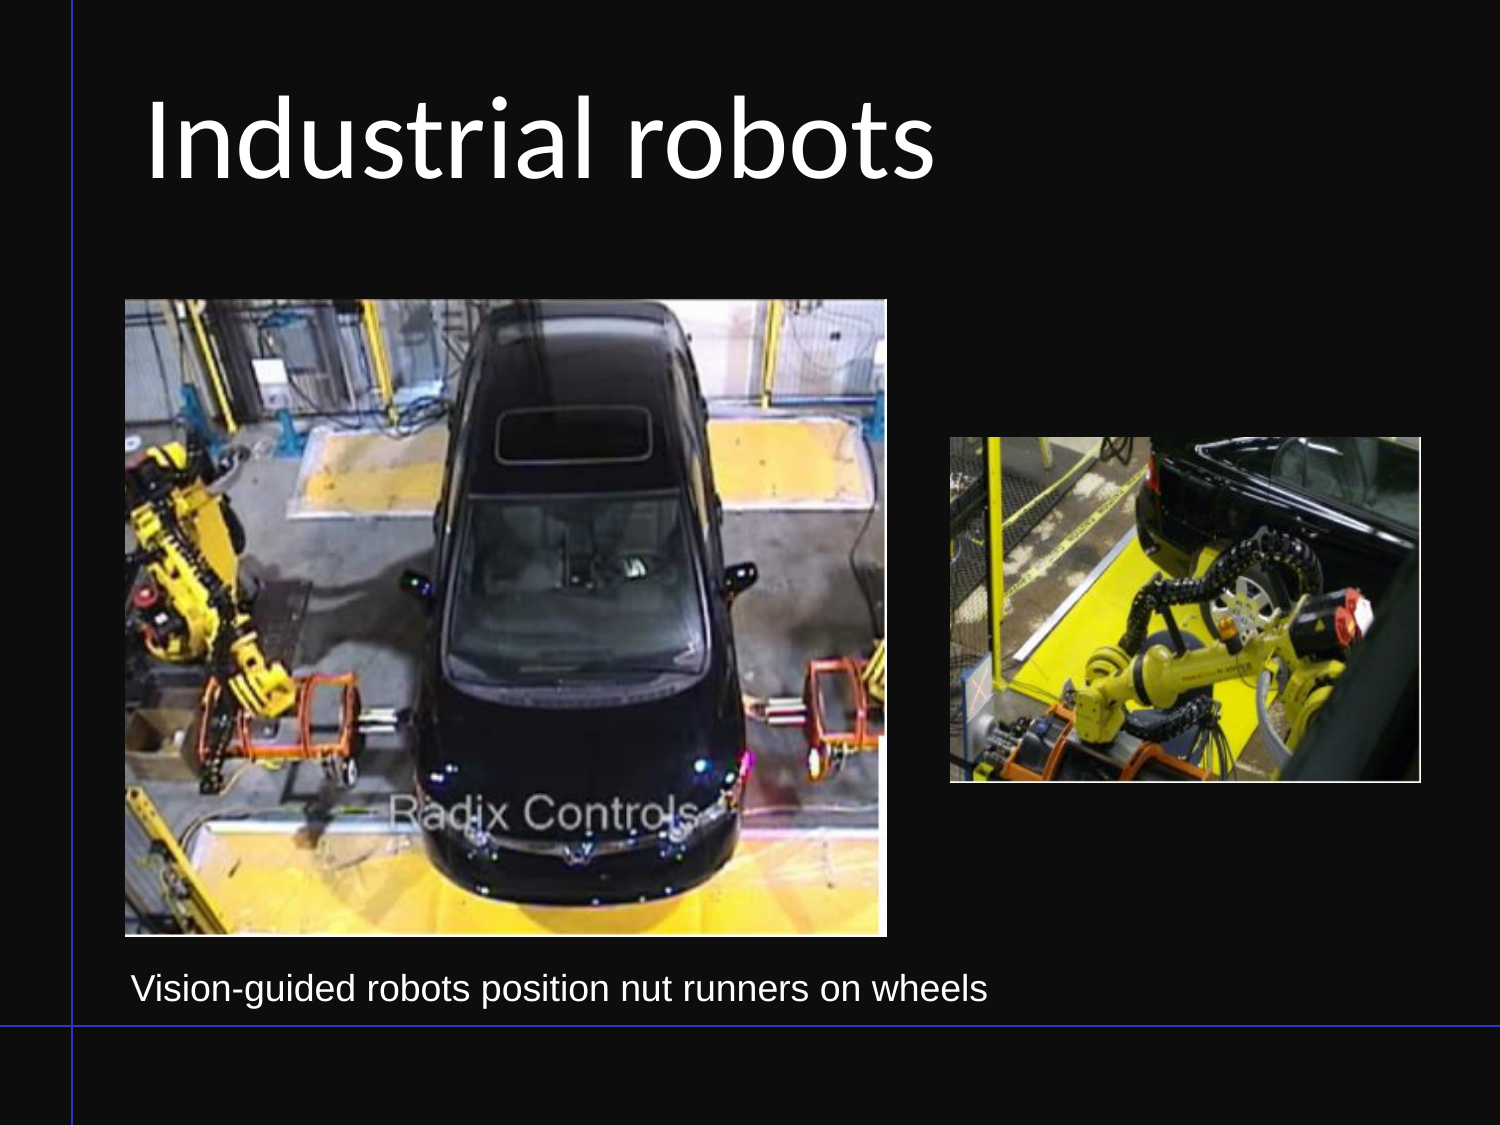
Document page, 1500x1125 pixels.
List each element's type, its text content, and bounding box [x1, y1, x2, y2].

text_box [0, 0, 71, 1025]
picture [949, 437, 1421, 783]
text_box Industrial robots [128, 57, 1122, 207]
text_box [73, 0, 1500, 1025]
text_box Vision-guided robots position nut runners on wheels [115, 956, 1004, 1017]
picture [124, 299, 887, 937]
text_box [73, 1027, 1500, 1125]
text_box [0, 1027, 71, 1125]
